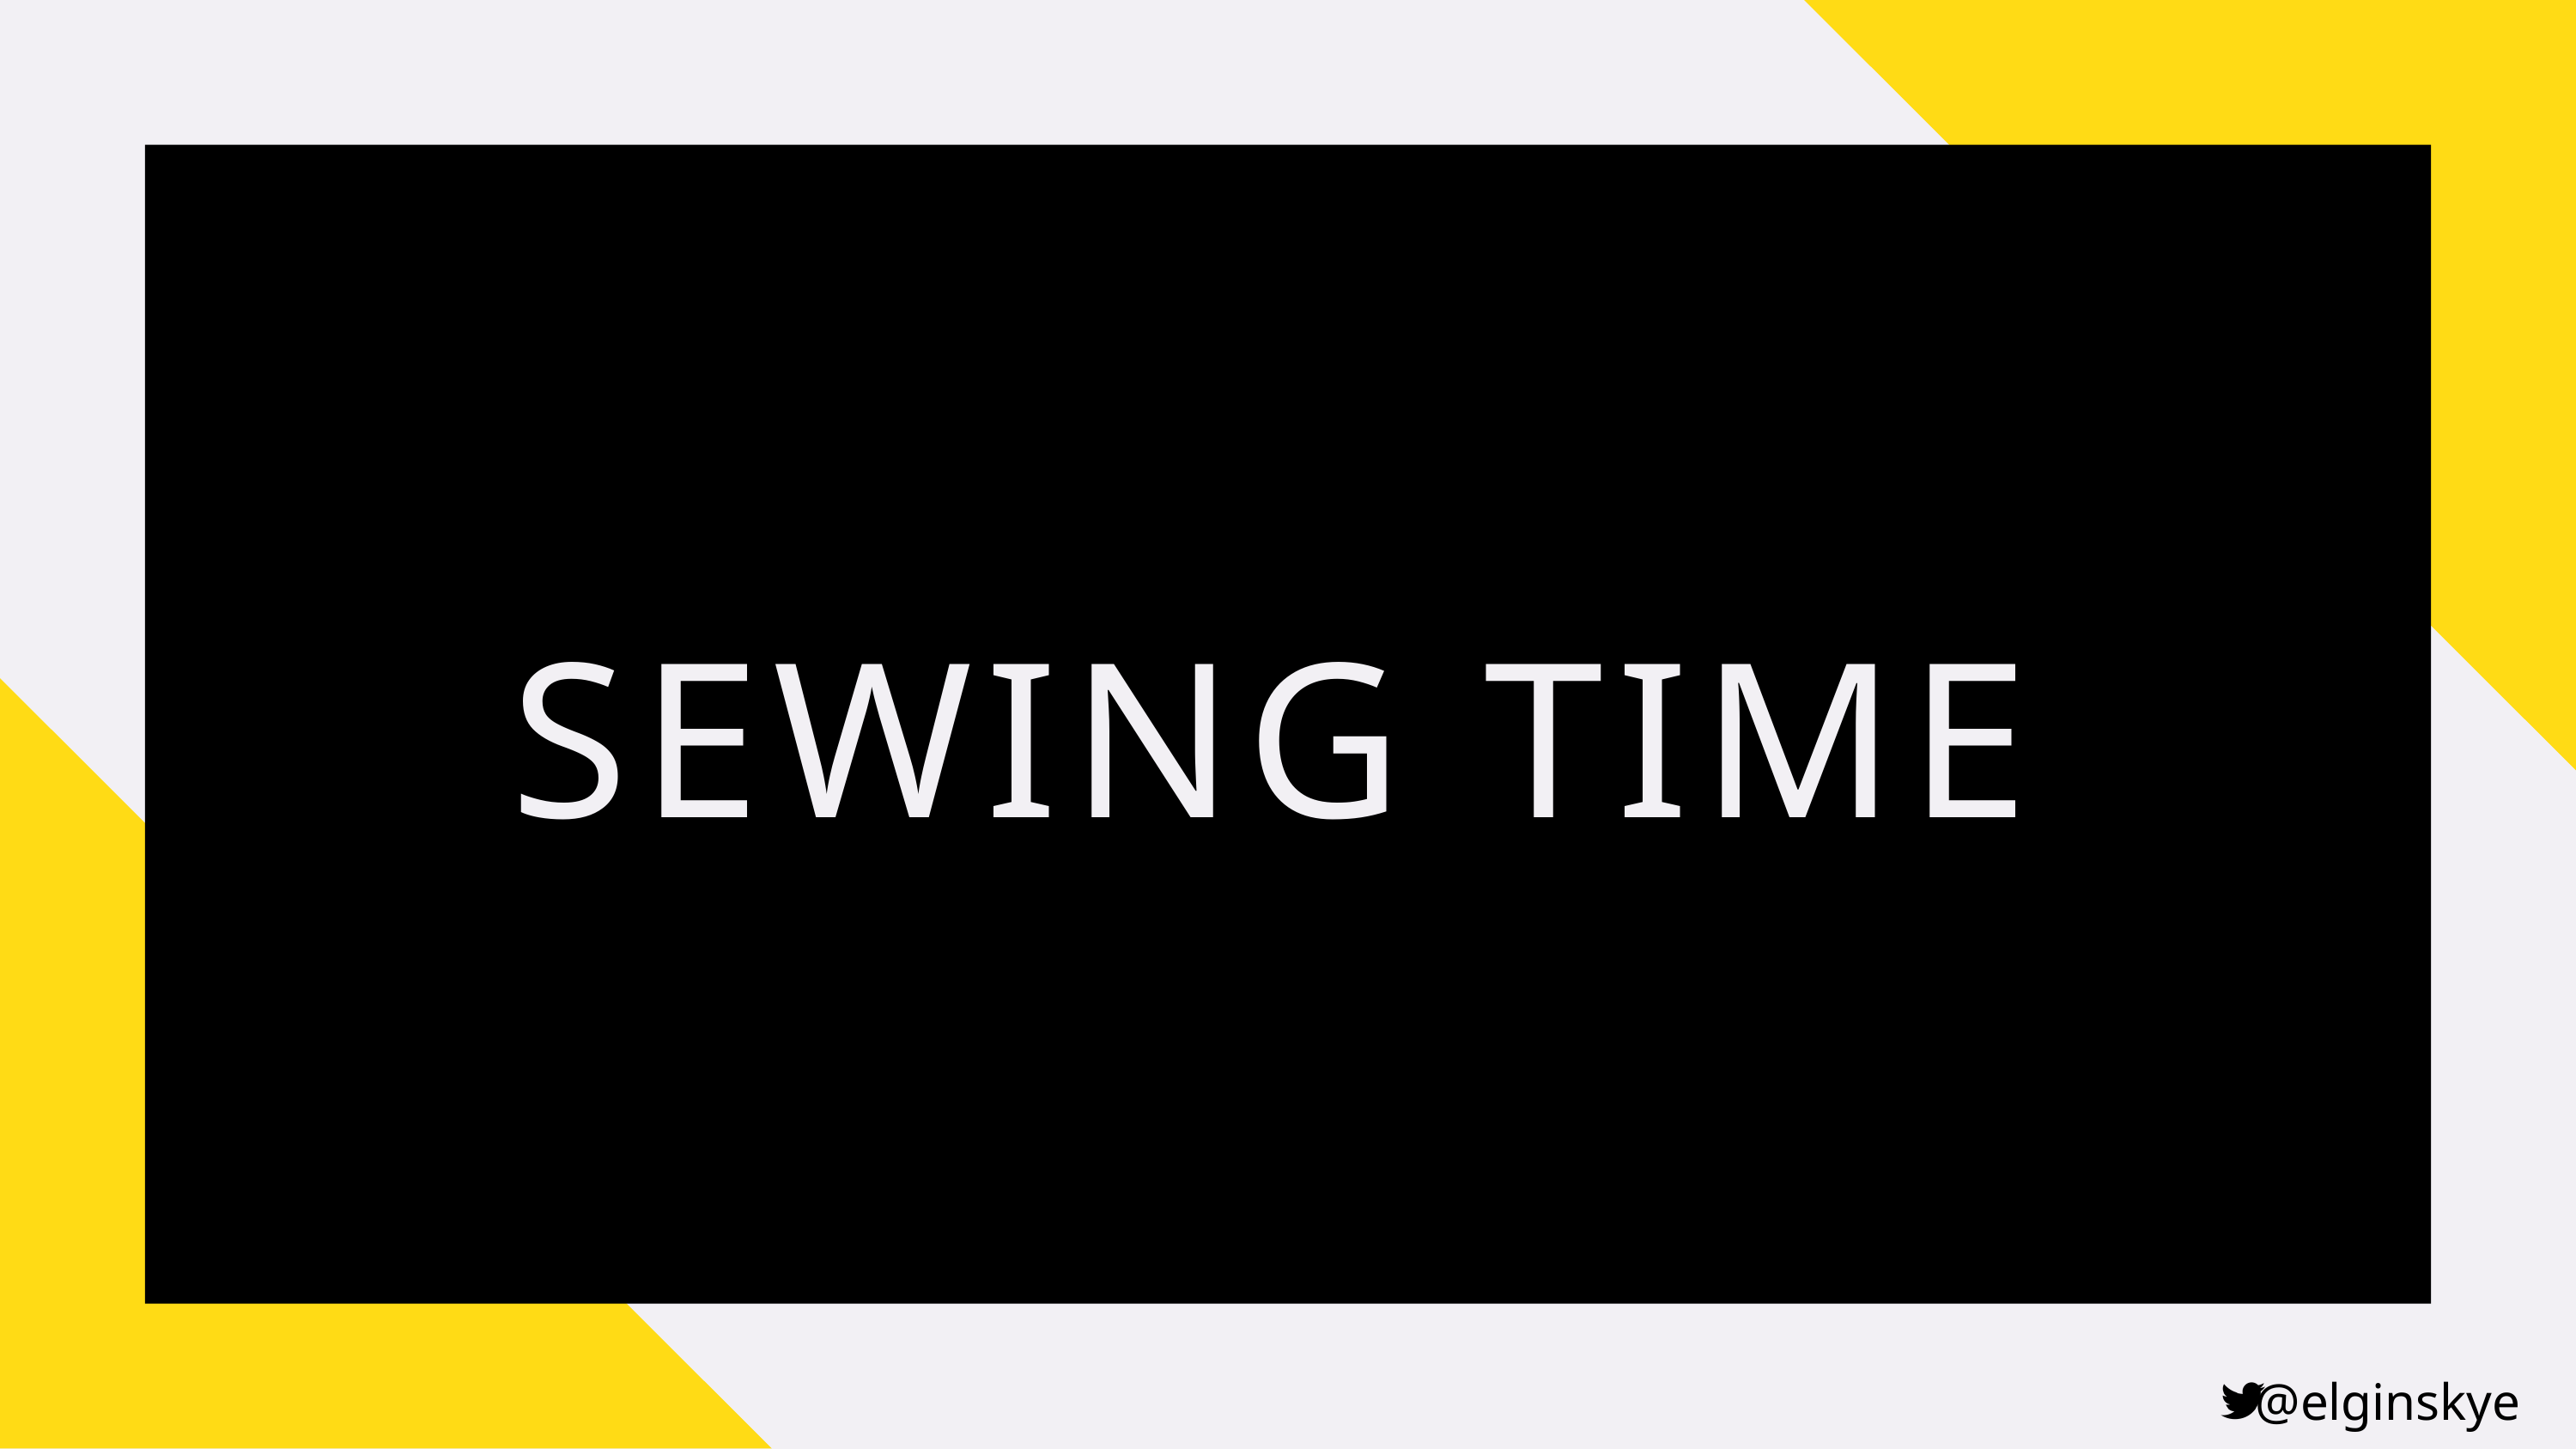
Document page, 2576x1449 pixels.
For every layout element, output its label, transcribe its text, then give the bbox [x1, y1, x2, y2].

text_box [0, 677, 772, 1449]
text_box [2141, 1367, 2576, 1429]
text_box SEWING TIME [295, 627, 2247, 861]
text_box [776, 779, 2432, 1304]
text_box [144, 144, 1799, 676]
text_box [1803, 0, 2576, 771]
